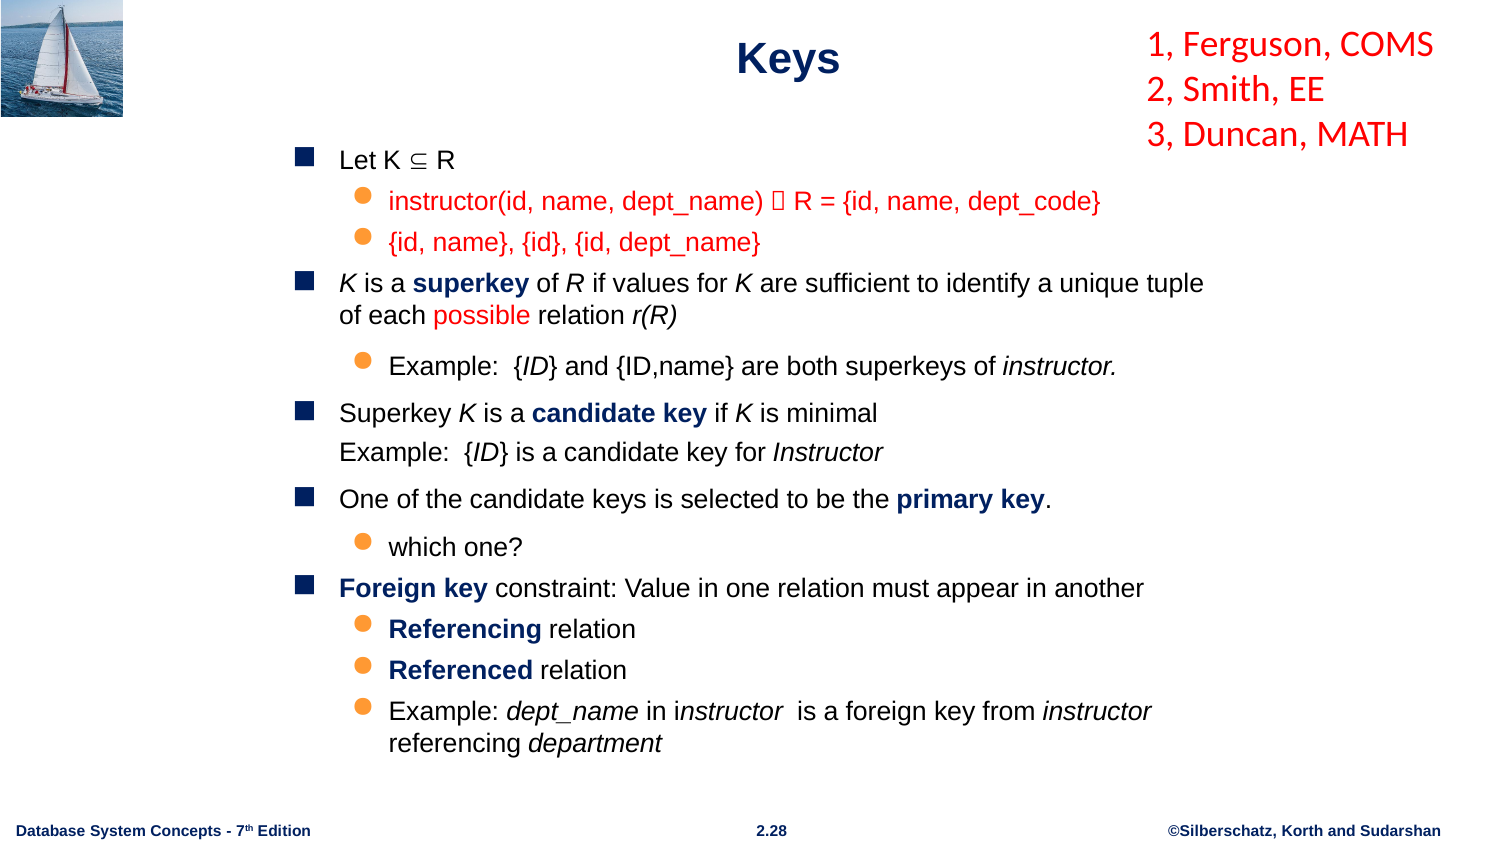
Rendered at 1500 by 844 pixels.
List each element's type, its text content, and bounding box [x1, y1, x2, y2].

text_box 1, Ferguson, COMS 2, Smith, EE 3, Duncan, MATH [1131, 11, 1450, 162]
picture [0, 0, 123, 117]
list Let K  R instructor(id, name, dept_name)  R = {id, name, dept_code} {id, name}, {id}, {id, dept_name} K is a superkey of R if values for K are sufficient to identify a unique tuple of each possible relation r(R) Example: {ID} and {ID,name} are both superkeys of instructor. Superkey K is a candidate key if K is minimal Example: {ID} is a candidate key for Instructor One of the candidate keys is selected to be the primary key. which one? Foreign key constraint: Value in one relation must appear in another Referencing relation Referenced relation Example: dept_name in instructor is a foreign key from instructor referencing department [282, 135, 1223, 738]
title Keys [125, 14, 1131, 90]
